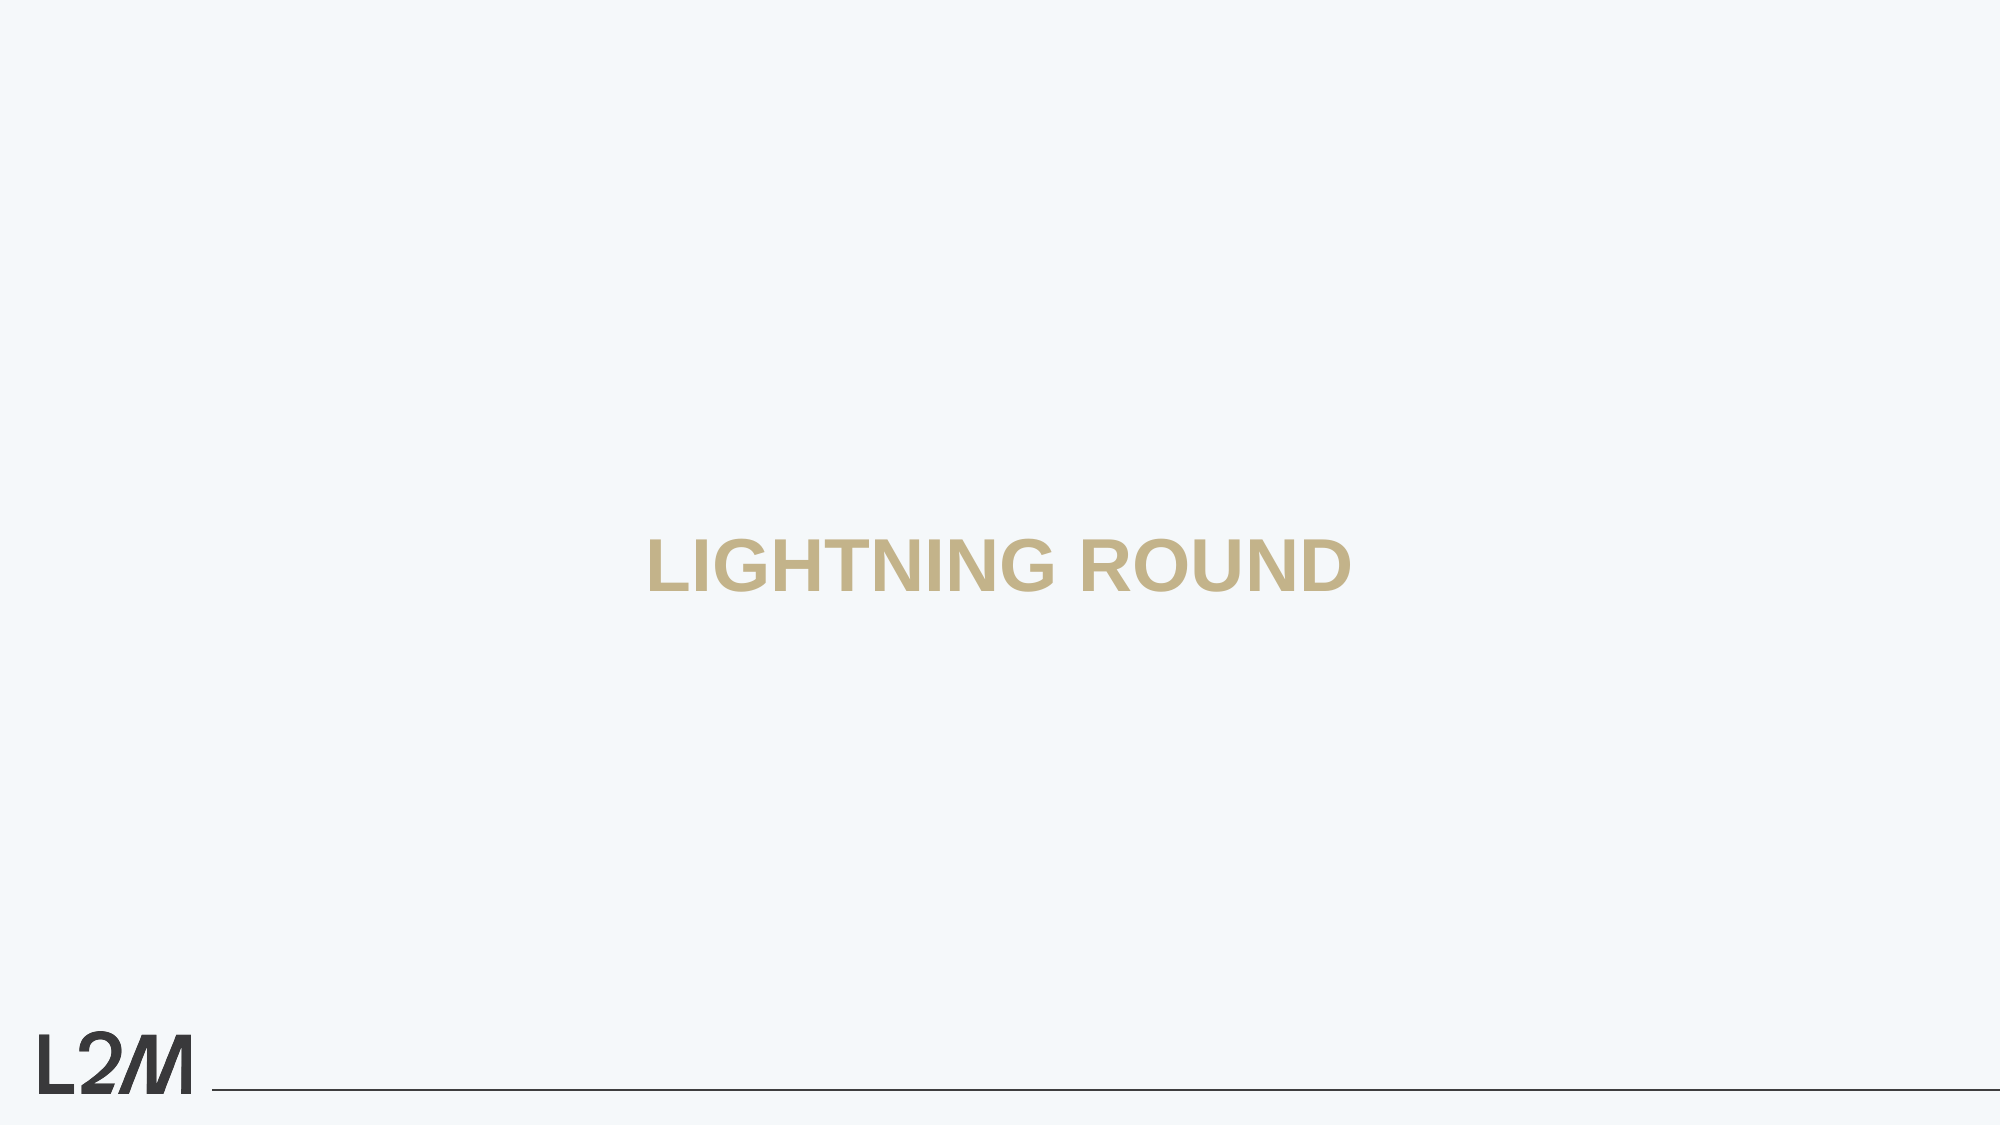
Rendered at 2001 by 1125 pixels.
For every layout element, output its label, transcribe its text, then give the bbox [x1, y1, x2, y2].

picture [39, 1031, 192, 1094]
subtitle LIGHTNING ROUND [168, 519, 1832, 606]
